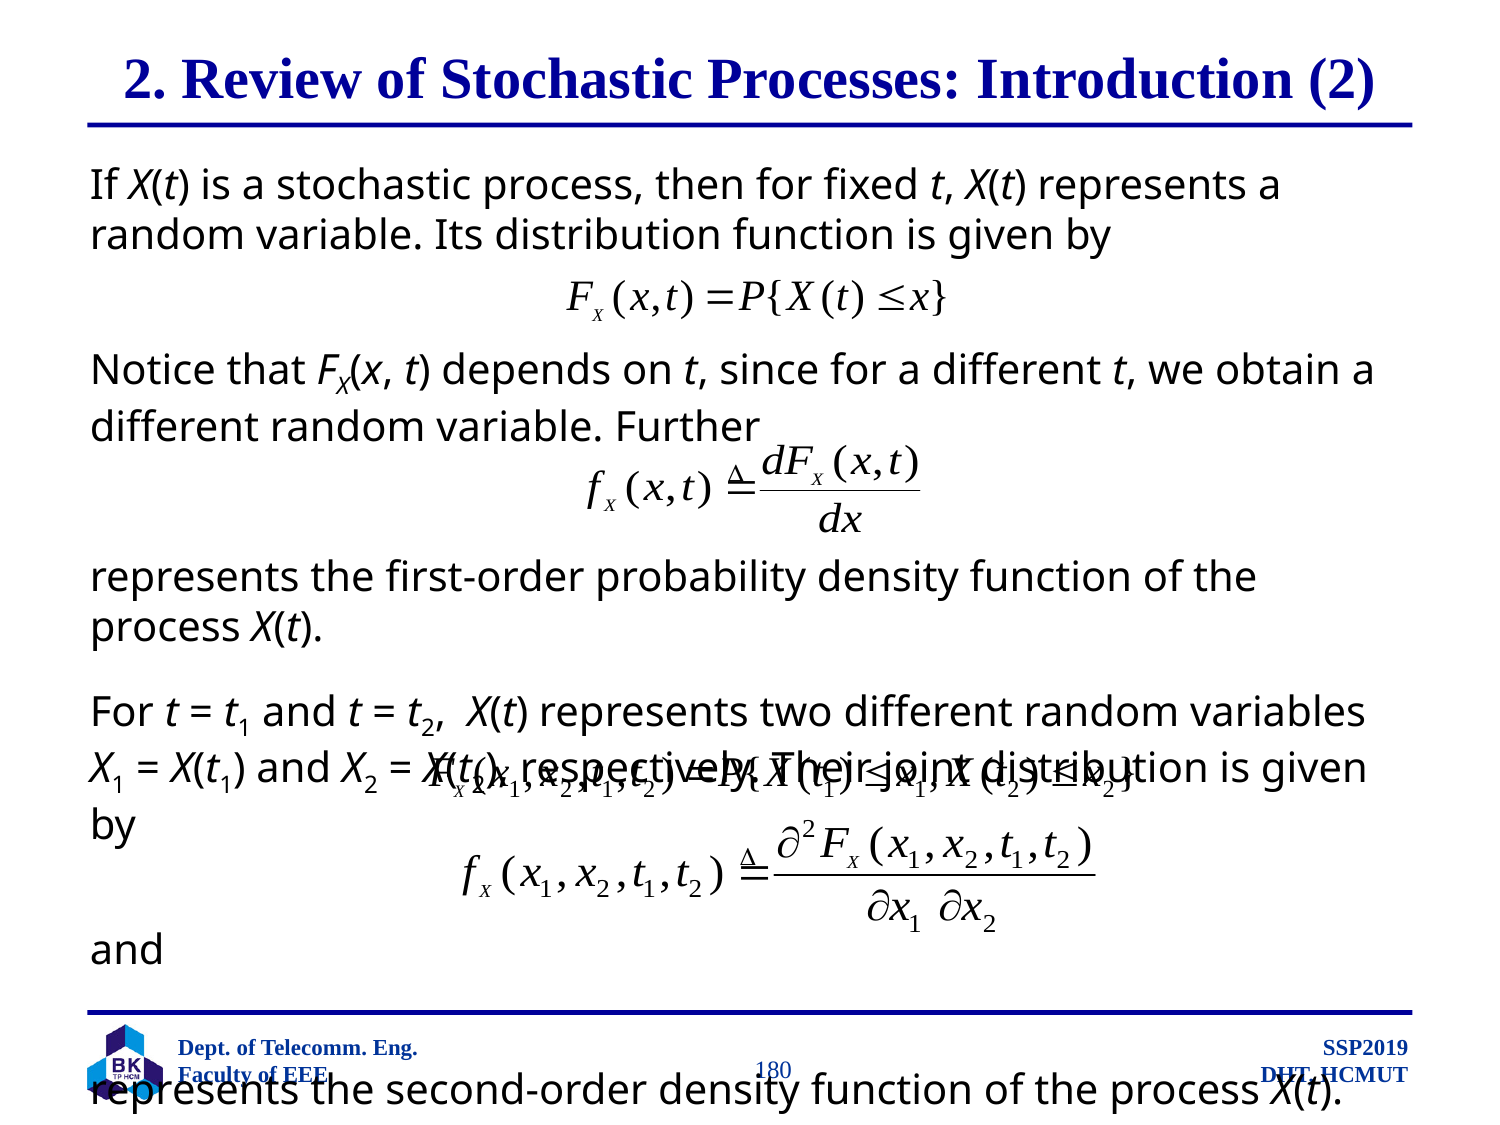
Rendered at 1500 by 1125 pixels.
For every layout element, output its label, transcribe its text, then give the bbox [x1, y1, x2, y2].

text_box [449, 812, 1101, 938]
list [562, 272, 951, 326]
text_box If X(t) is a stochastic process, then for fixed t, X(t) represents a random variable. Its distribution function is given by Notice that FX(x, t) depends on t, since for a different t, we obtain a different random variable. Further represents the first-order probability density function of the process X(t). For t = t1 and t = t2, X(t) represents two different random variables X1 = X(t1) and X2 = X(t2), respectively. Their joint distribution is given by and represents the second-order density function of the process X(t). [74, 149, 1415, 1125]
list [424, 749, 1138, 802]
title 2. Review of Stochastic Processes: Introduction (2) [0, 37, 1500, 113]
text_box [574, 437, 926, 538]
